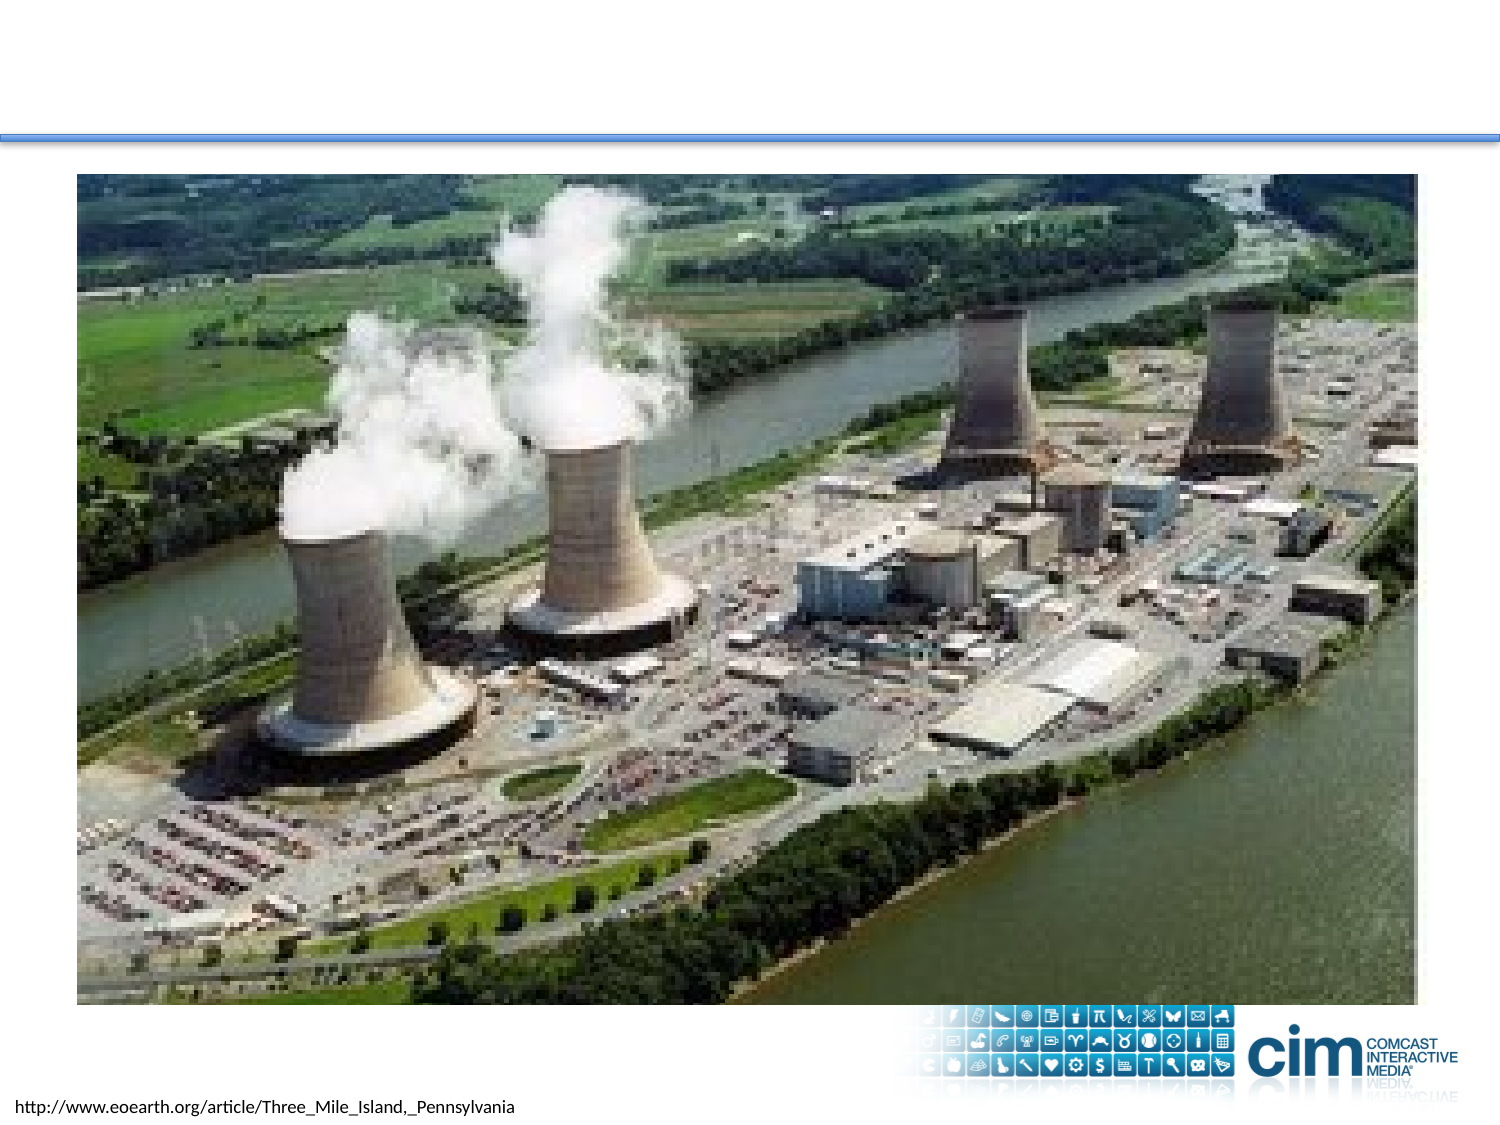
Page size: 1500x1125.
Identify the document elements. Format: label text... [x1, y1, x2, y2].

text_box http://www.eoearth.org/article/Three_Mile_Island,_Pennsylvania [0, 1087, 750, 1125]
picture [0, 0, 1500, 134]
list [76, 174, 1428, 1006]
picture [0, 142, 1500, 1125]
